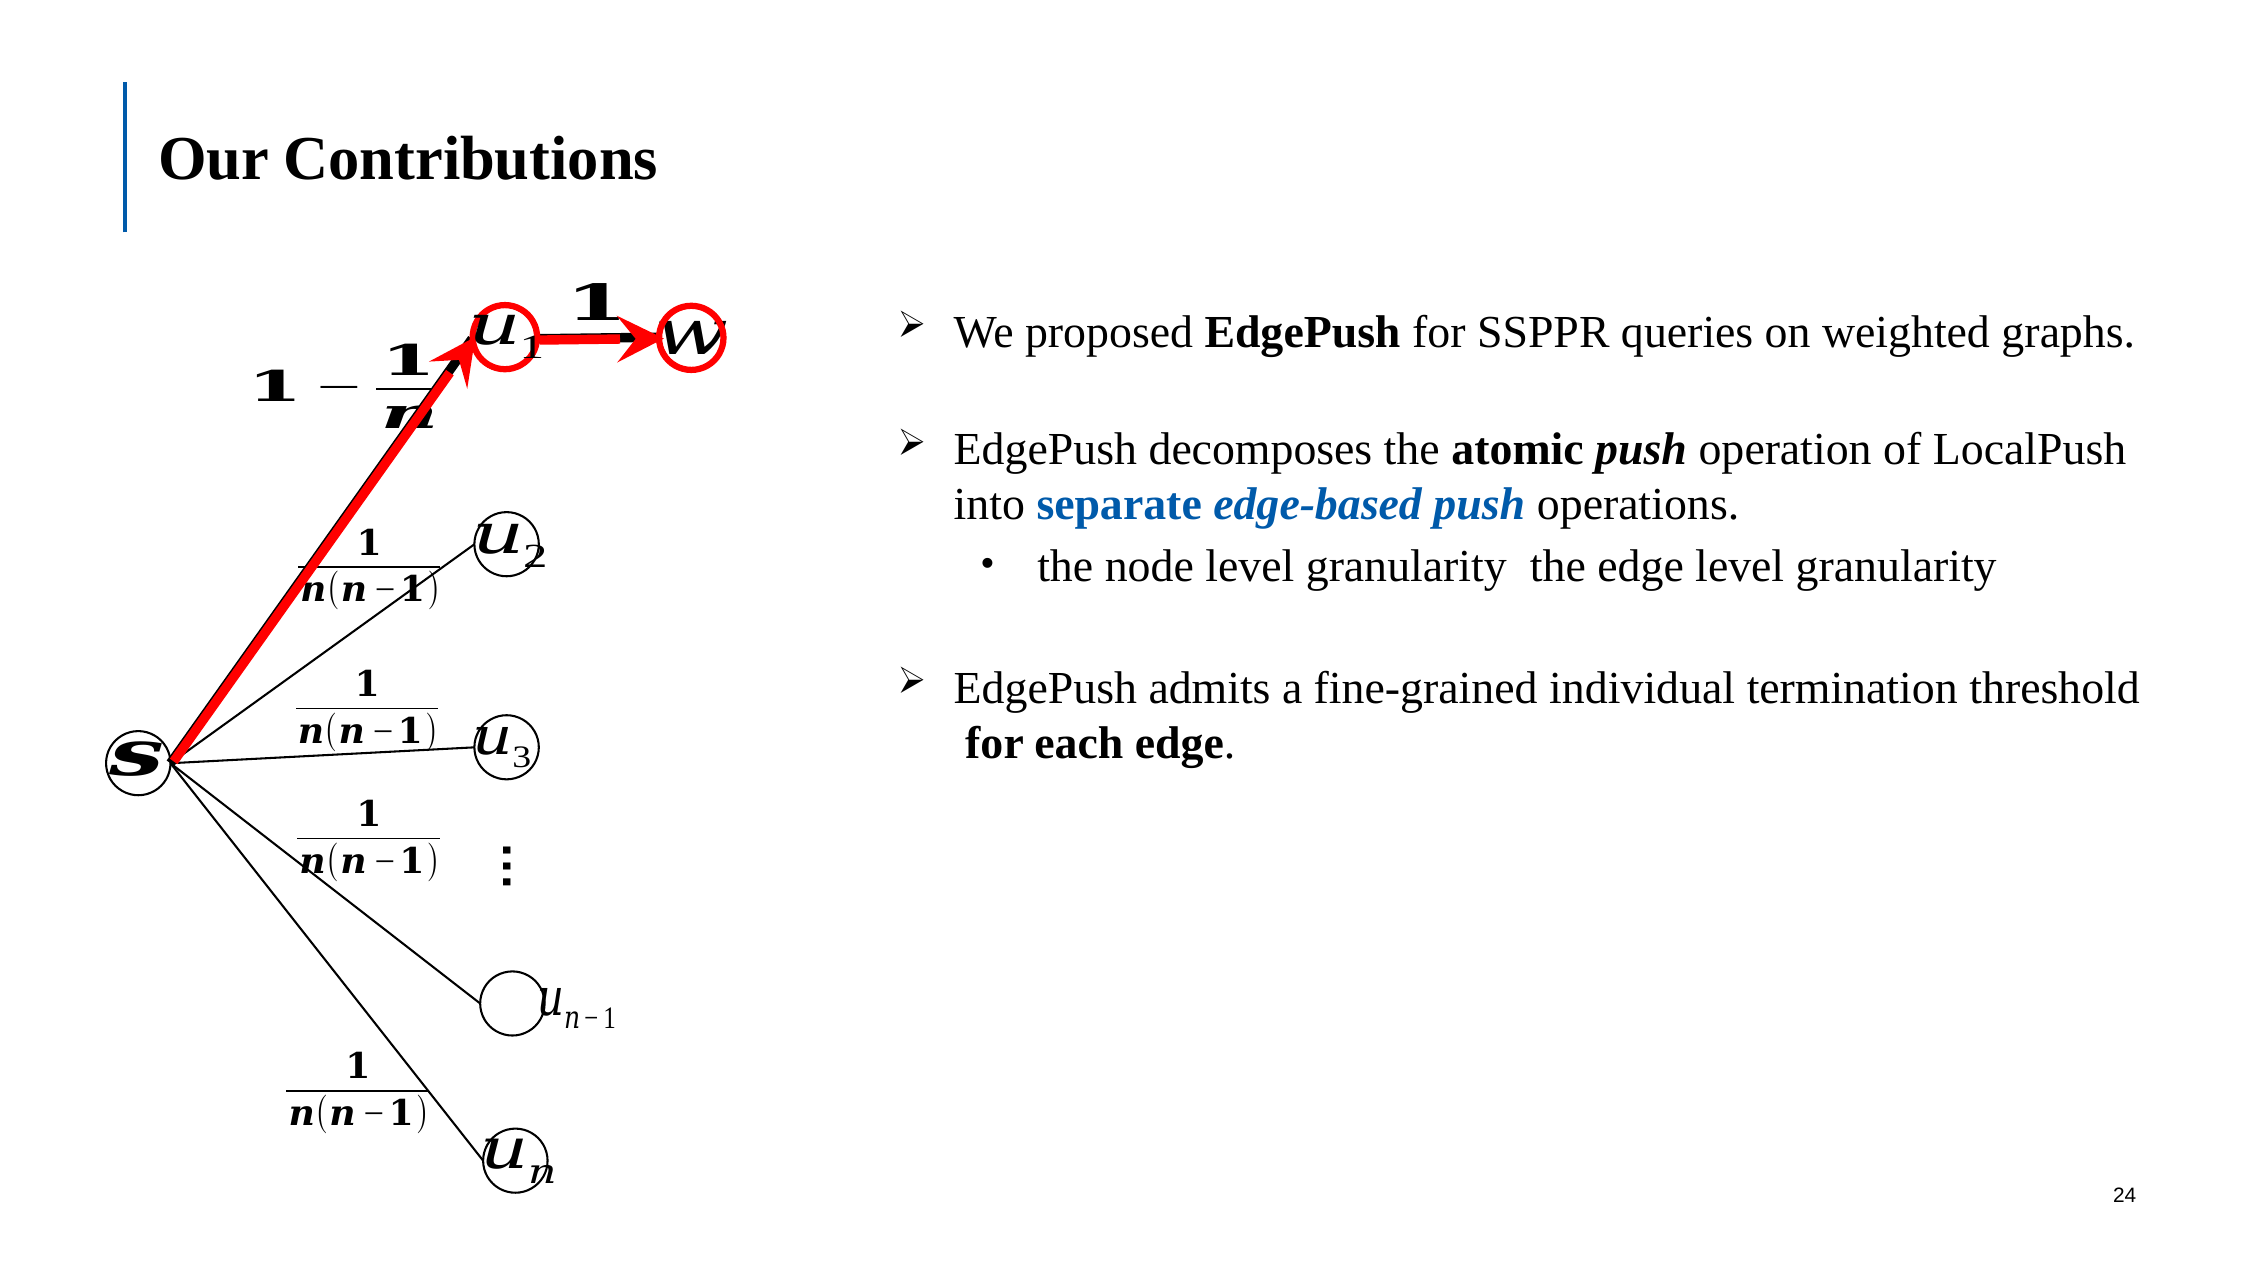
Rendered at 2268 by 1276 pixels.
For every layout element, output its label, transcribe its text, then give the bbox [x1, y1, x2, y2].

text_box [103, 729, 164, 798]
text_box … [487, 826, 561, 929]
text_box [657, 303, 726, 373]
text_box [470, 318, 480, 336]
text_box [481, 510, 541, 579]
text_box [170, 1007, 484, 1161]
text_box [173, 336, 476, 762]
title Our Contributions [141, 108, 1618, 206]
text_box [478, 302, 540, 372]
text_box [481, 1126, 550, 1195]
text_box [481, 713, 541, 782]
text_box [487, 969, 545, 1038]
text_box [170, 762, 481, 1004]
